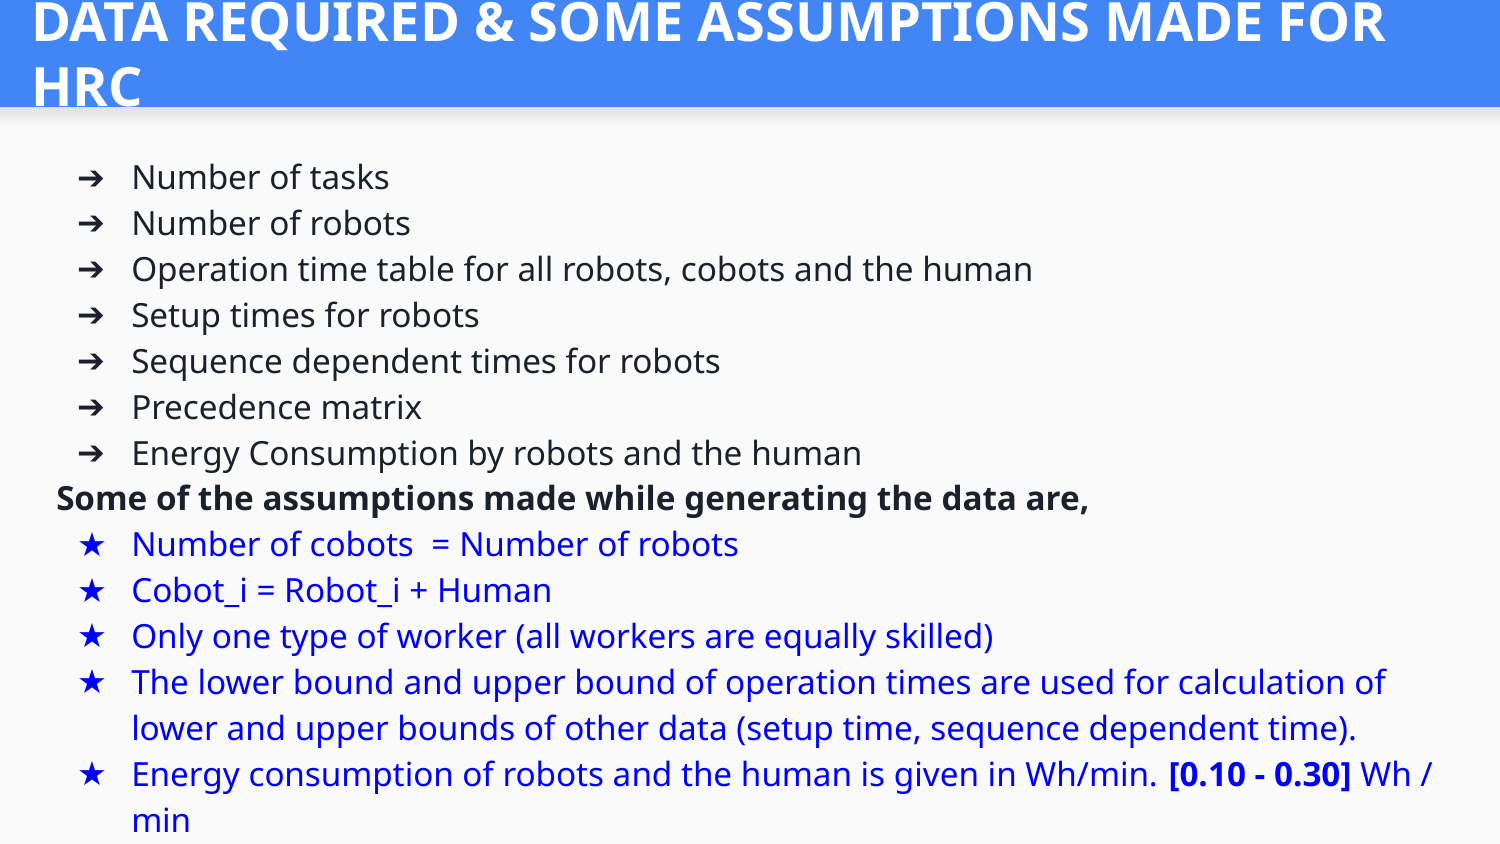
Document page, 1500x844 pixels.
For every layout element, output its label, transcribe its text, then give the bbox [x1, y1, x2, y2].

title DATA REQUIRED & SOME ASSUMPTIONS MADE FOR HRC [16, 2, 1464, 102]
list Number of tasks Number of robots Operation time table for all robots, cobots and the human Setup times for robots Sequence dependent times for robots Precedence matrix Energy Consumption by robots and the human Some of the assumptions made while generating the data are, Number of cobots = Number of robots Cobot_i = Robot_i + Human Only one type of worker (all workers are equally skilled) The lower bound and upper bound of operation times are used for calculation of lower and upper bounds of other data (setup time, sequence dependent time). Energy consumption of robots and the human is given in Wh/min. [0.10 - 0.30] Wh / min [41, 135, 1480, 844]
